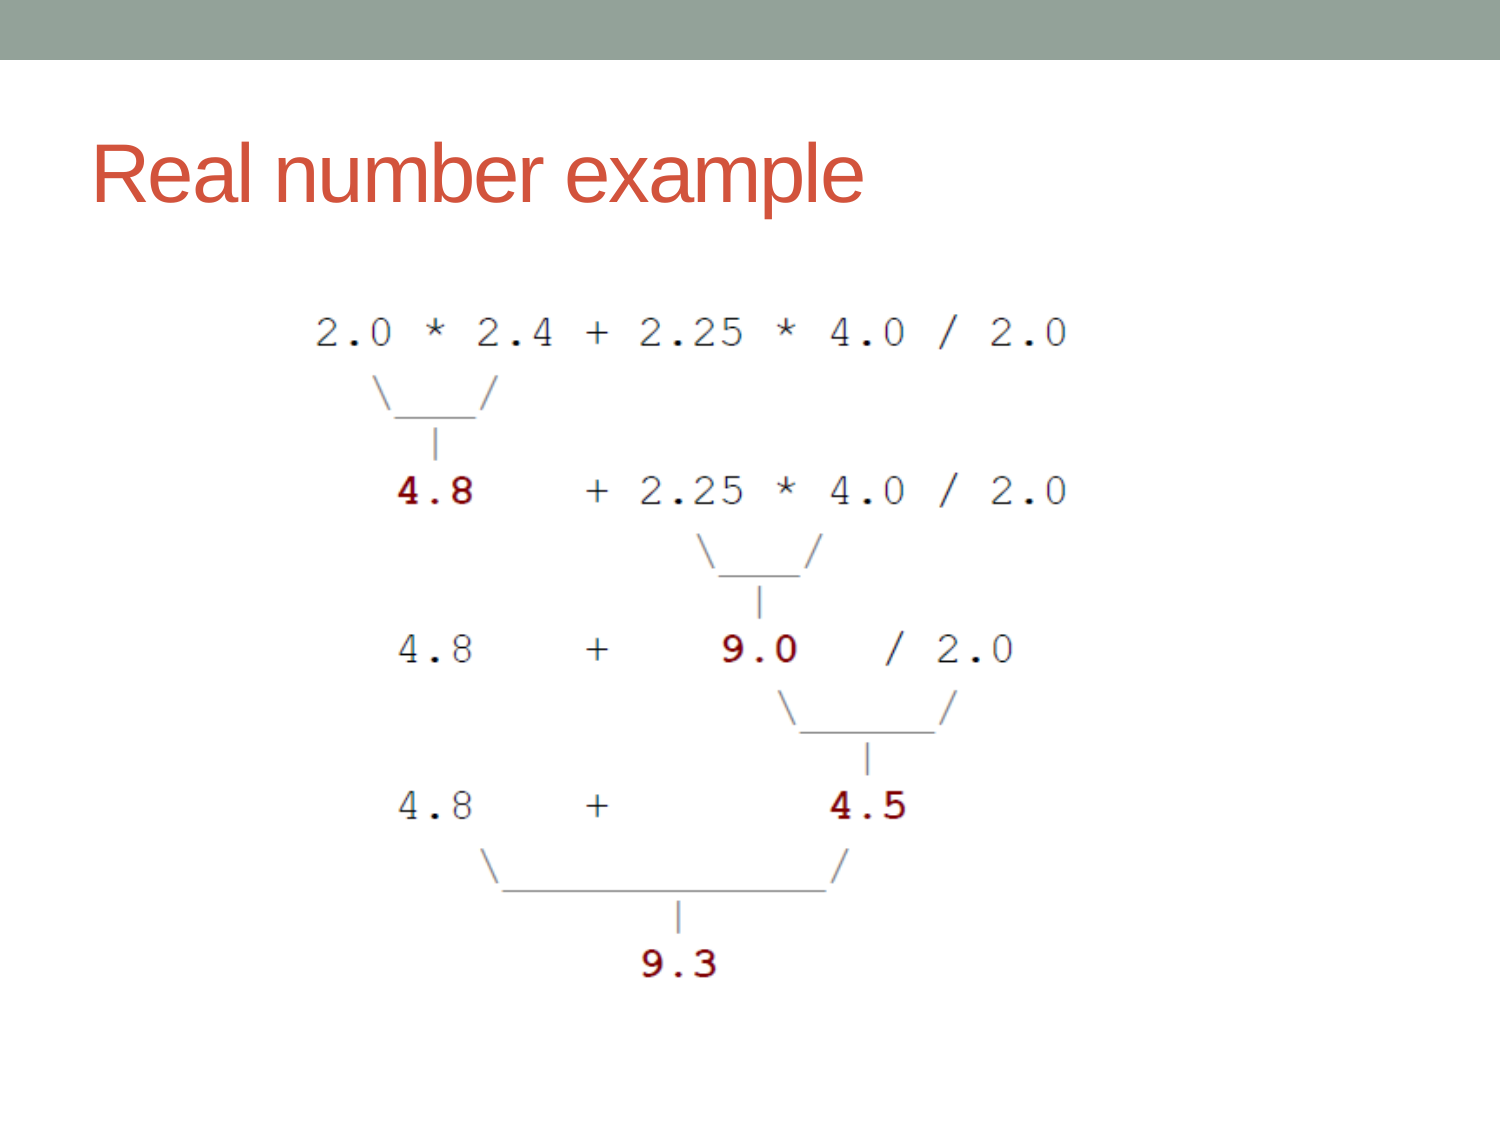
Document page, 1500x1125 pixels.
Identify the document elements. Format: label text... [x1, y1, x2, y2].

title Real number example [75, 87, 1425, 250]
picture [237, 262, 1180, 1068]
